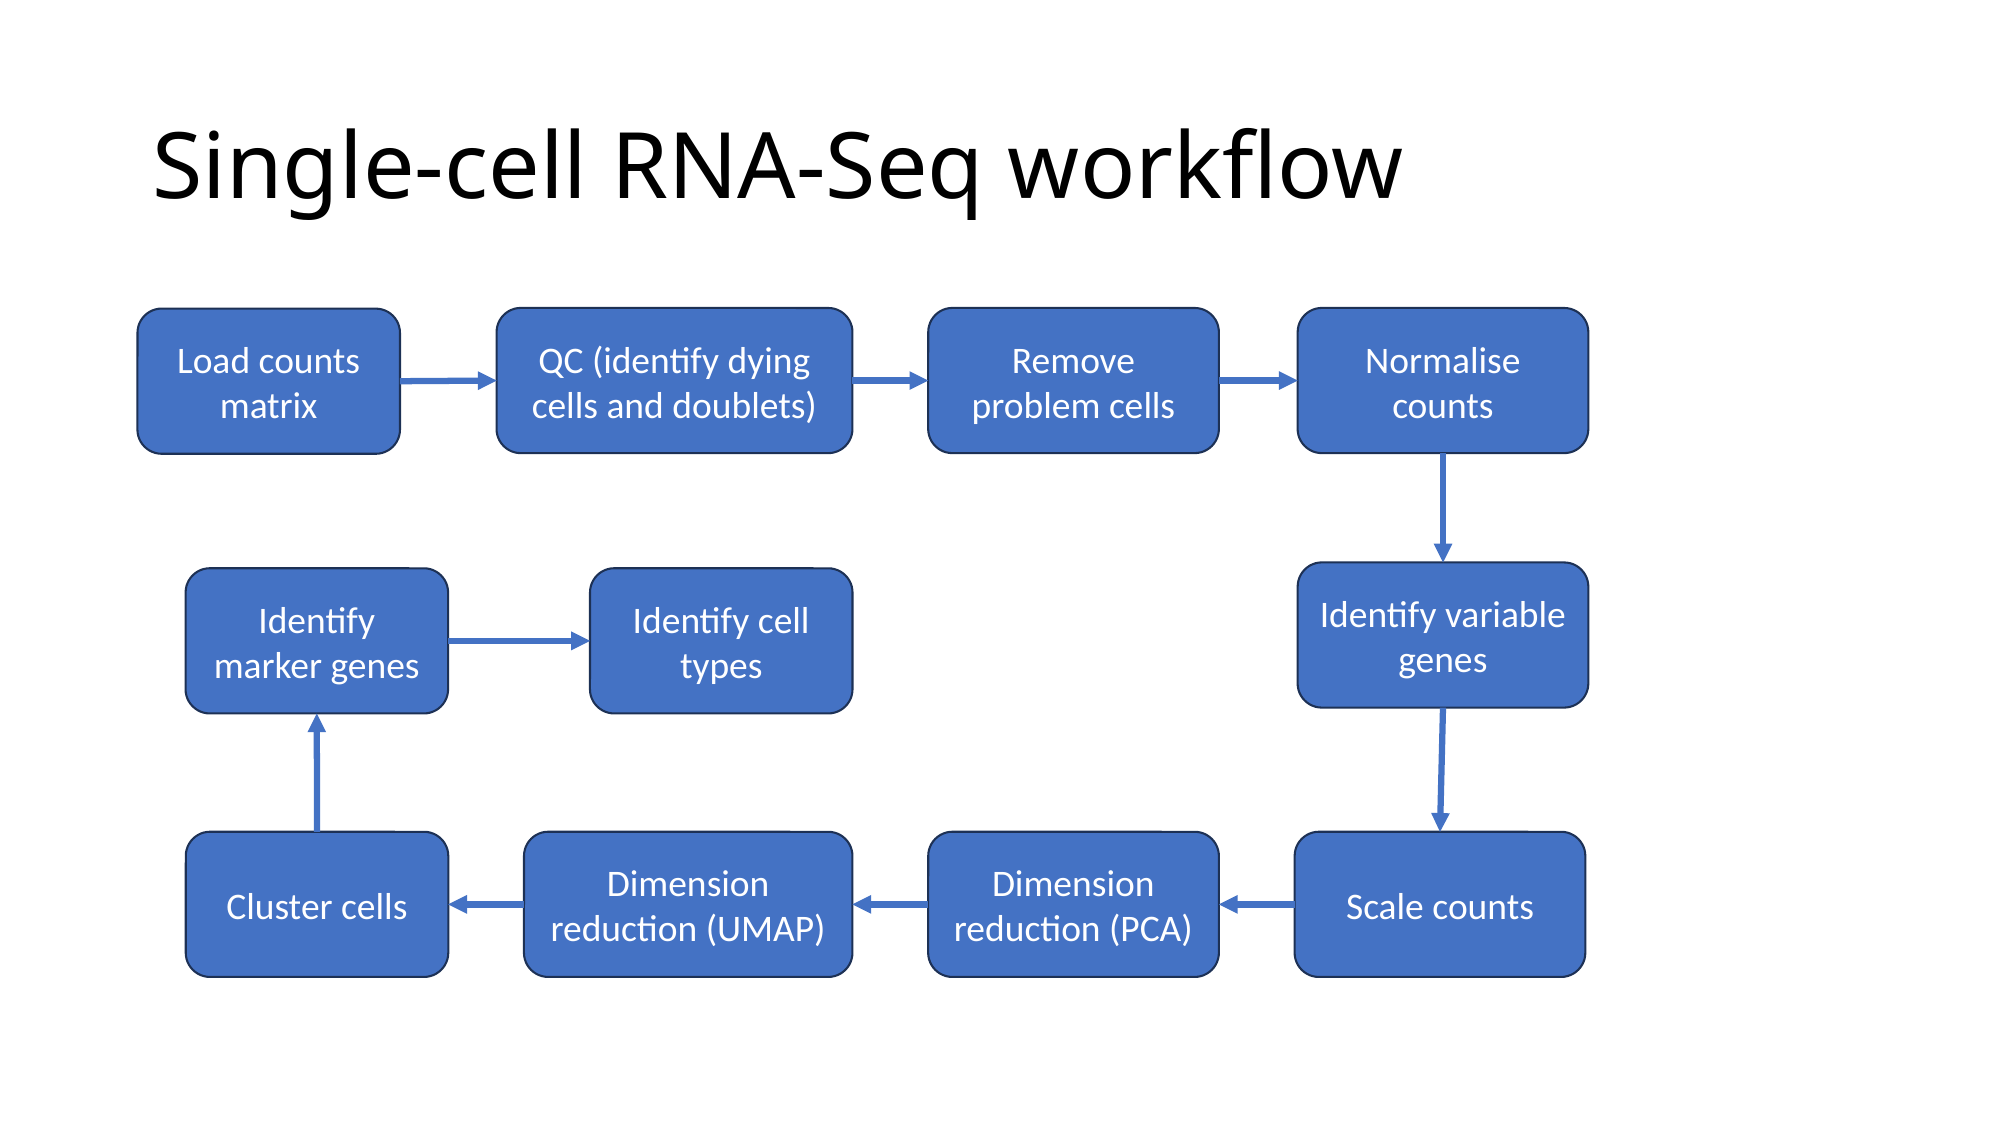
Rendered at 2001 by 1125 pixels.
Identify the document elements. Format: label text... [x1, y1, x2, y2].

text_box Load counts matrix [136, 307, 402, 455]
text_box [1440, 707, 1444, 832]
text_box Cluster cells [184, 830, 450, 978]
text_box Dimension reduction (UMAP) [522, 830, 854, 978]
text_box Identify marker genes [184, 567, 450, 715]
text_box Remove problem cells [927, 306, 1220, 455]
text_box Identify variable genes [1296, 561, 1590, 709]
text_box QC (identify dying cells and doublets) [495, 306, 854, 455]
text_box Identify cell types [588, 567, 854, 715]
text_box Normalise counts [1296, 306, 1590, 455]
title Single-cell RNA-Seq workflow [137, 59, 1863, 278]
text_box Scale counts [1293, 830, 1587, 978]
text_box Dimension reduction (PCA) [927, 830, 1220, 978]
